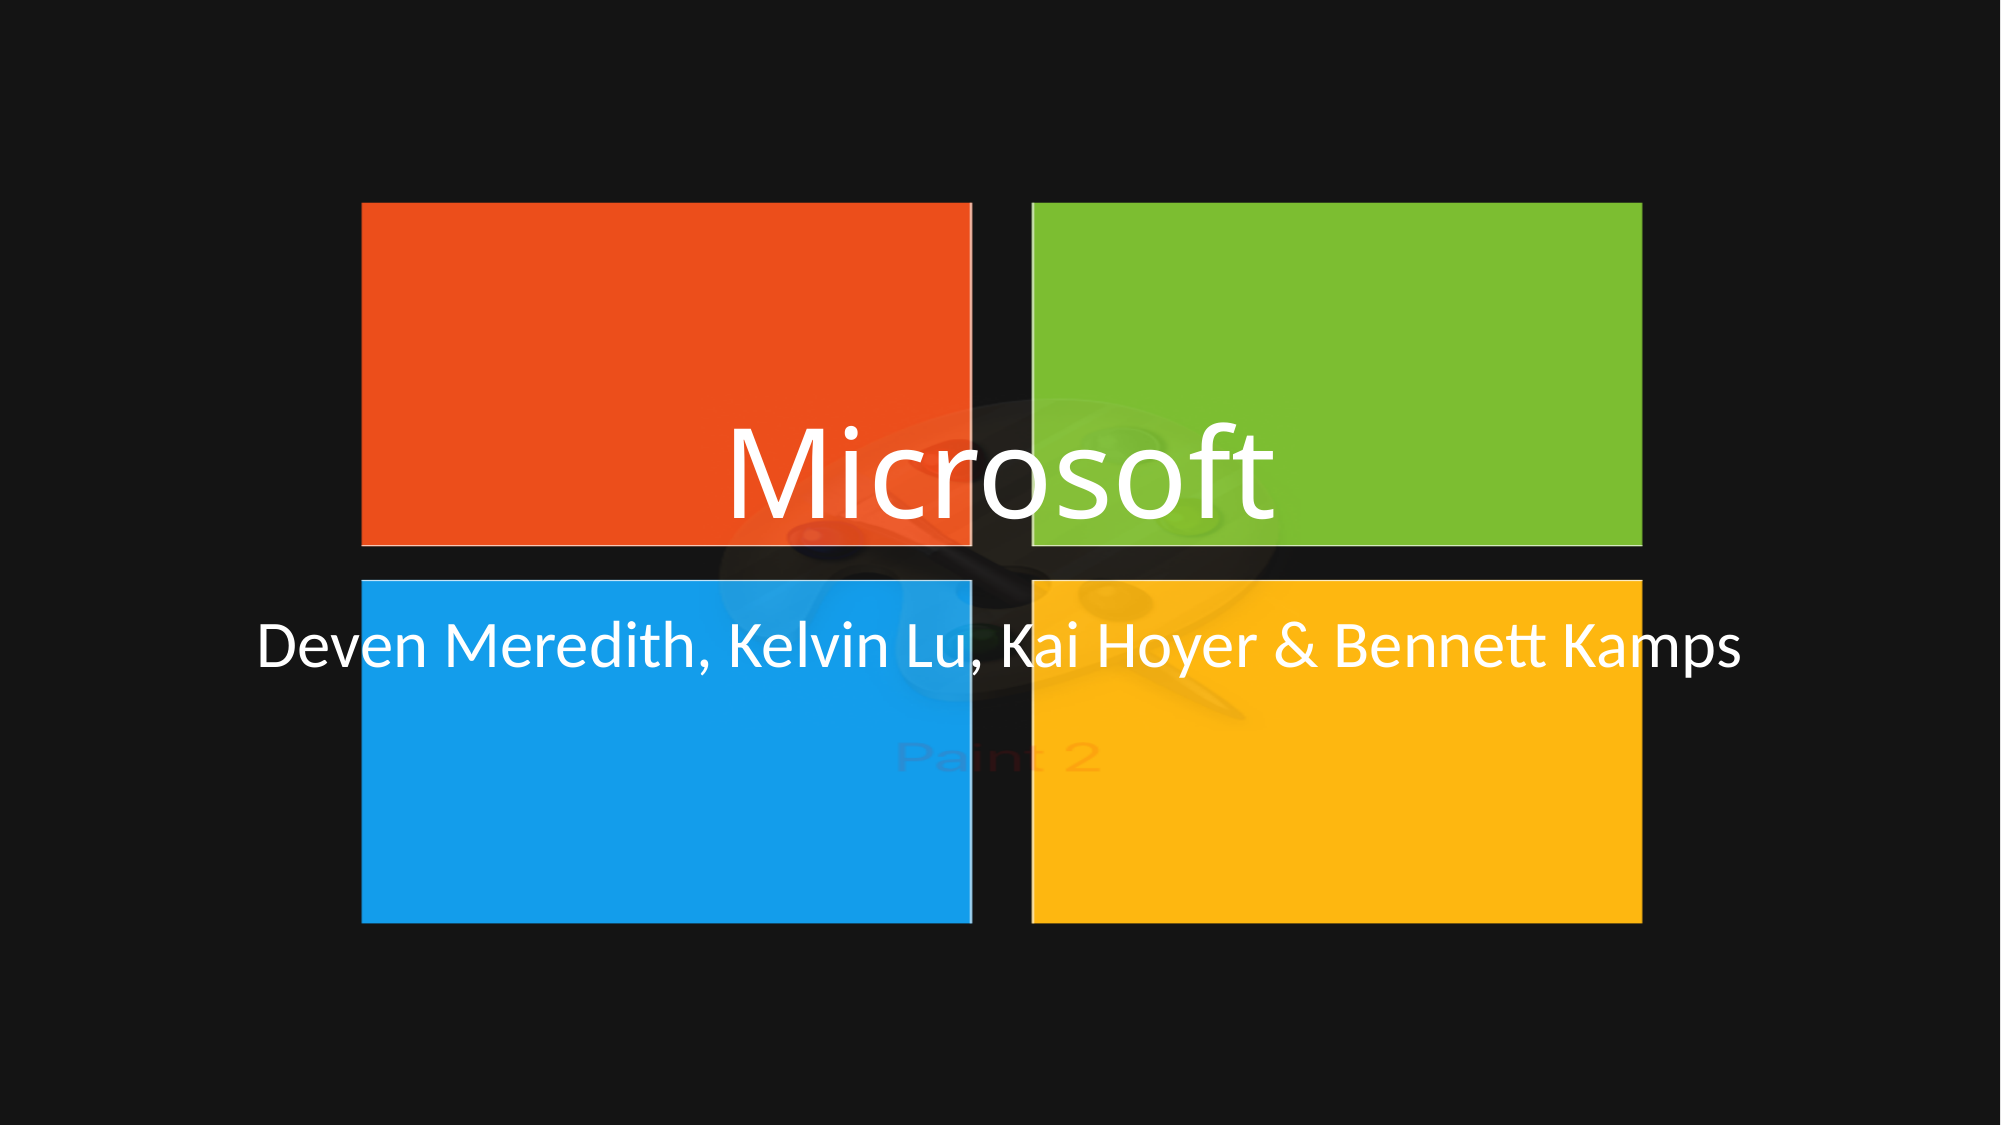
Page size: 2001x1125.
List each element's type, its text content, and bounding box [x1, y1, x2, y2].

picture [0, 0, 2001, 1125]
text_box Deven Meredith, Kelvin Lu, Kai Hoyer & Bennett Kamps [0, 593, 2000, 688]
title Microsoft [0, 161, 2000, 554]
